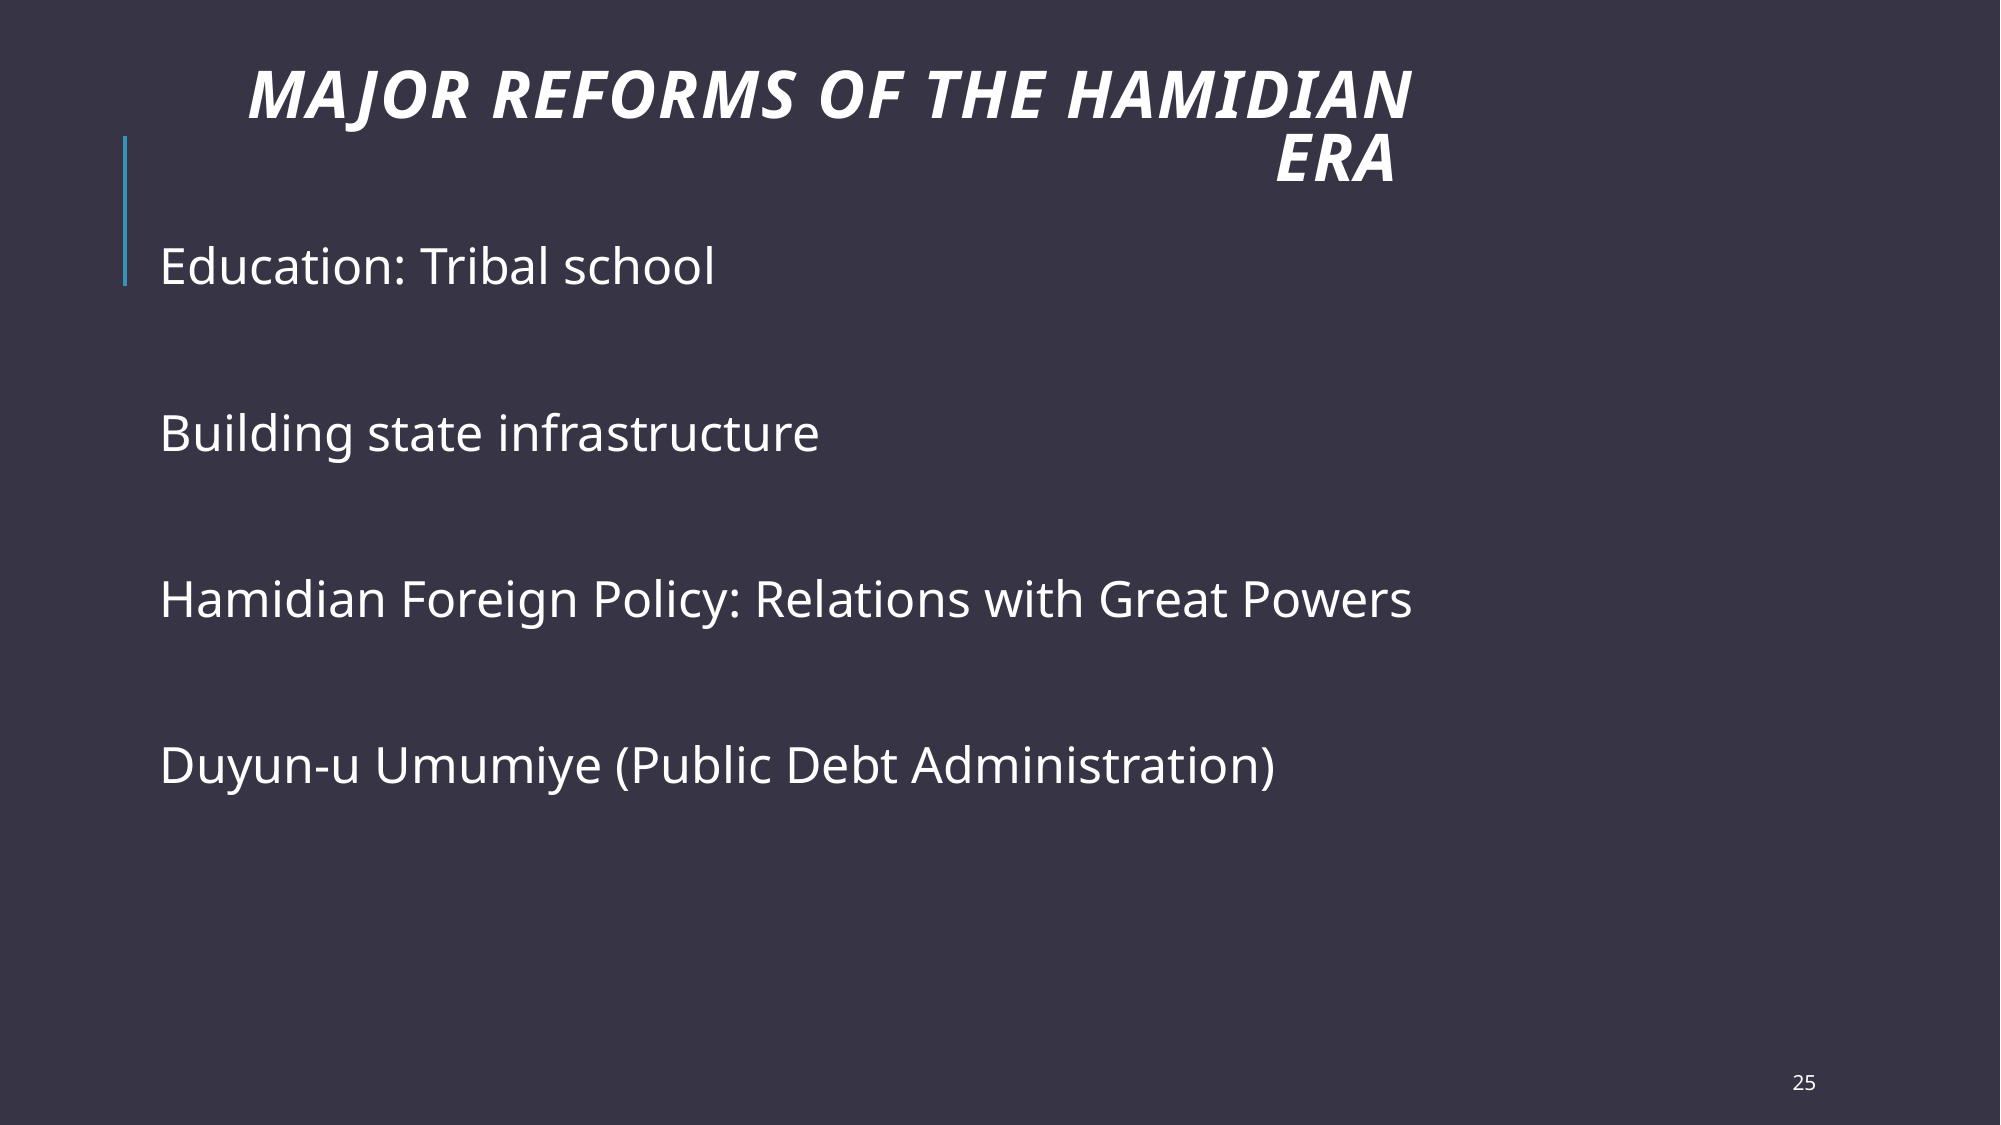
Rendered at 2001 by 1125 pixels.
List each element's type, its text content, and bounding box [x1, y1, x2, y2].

slide_number 25 [1777, 1061, 1938, 1107]
list Education: Tribal school Building state infrastructure Hamidian Foreign Policy: Relations with Great Powers Duyun-u Umumiye (Public Debt Administration) [137, 233, 1863, 948]
title Major Reforms of the HamIdIan Era [137, 59, 1432, 203]
